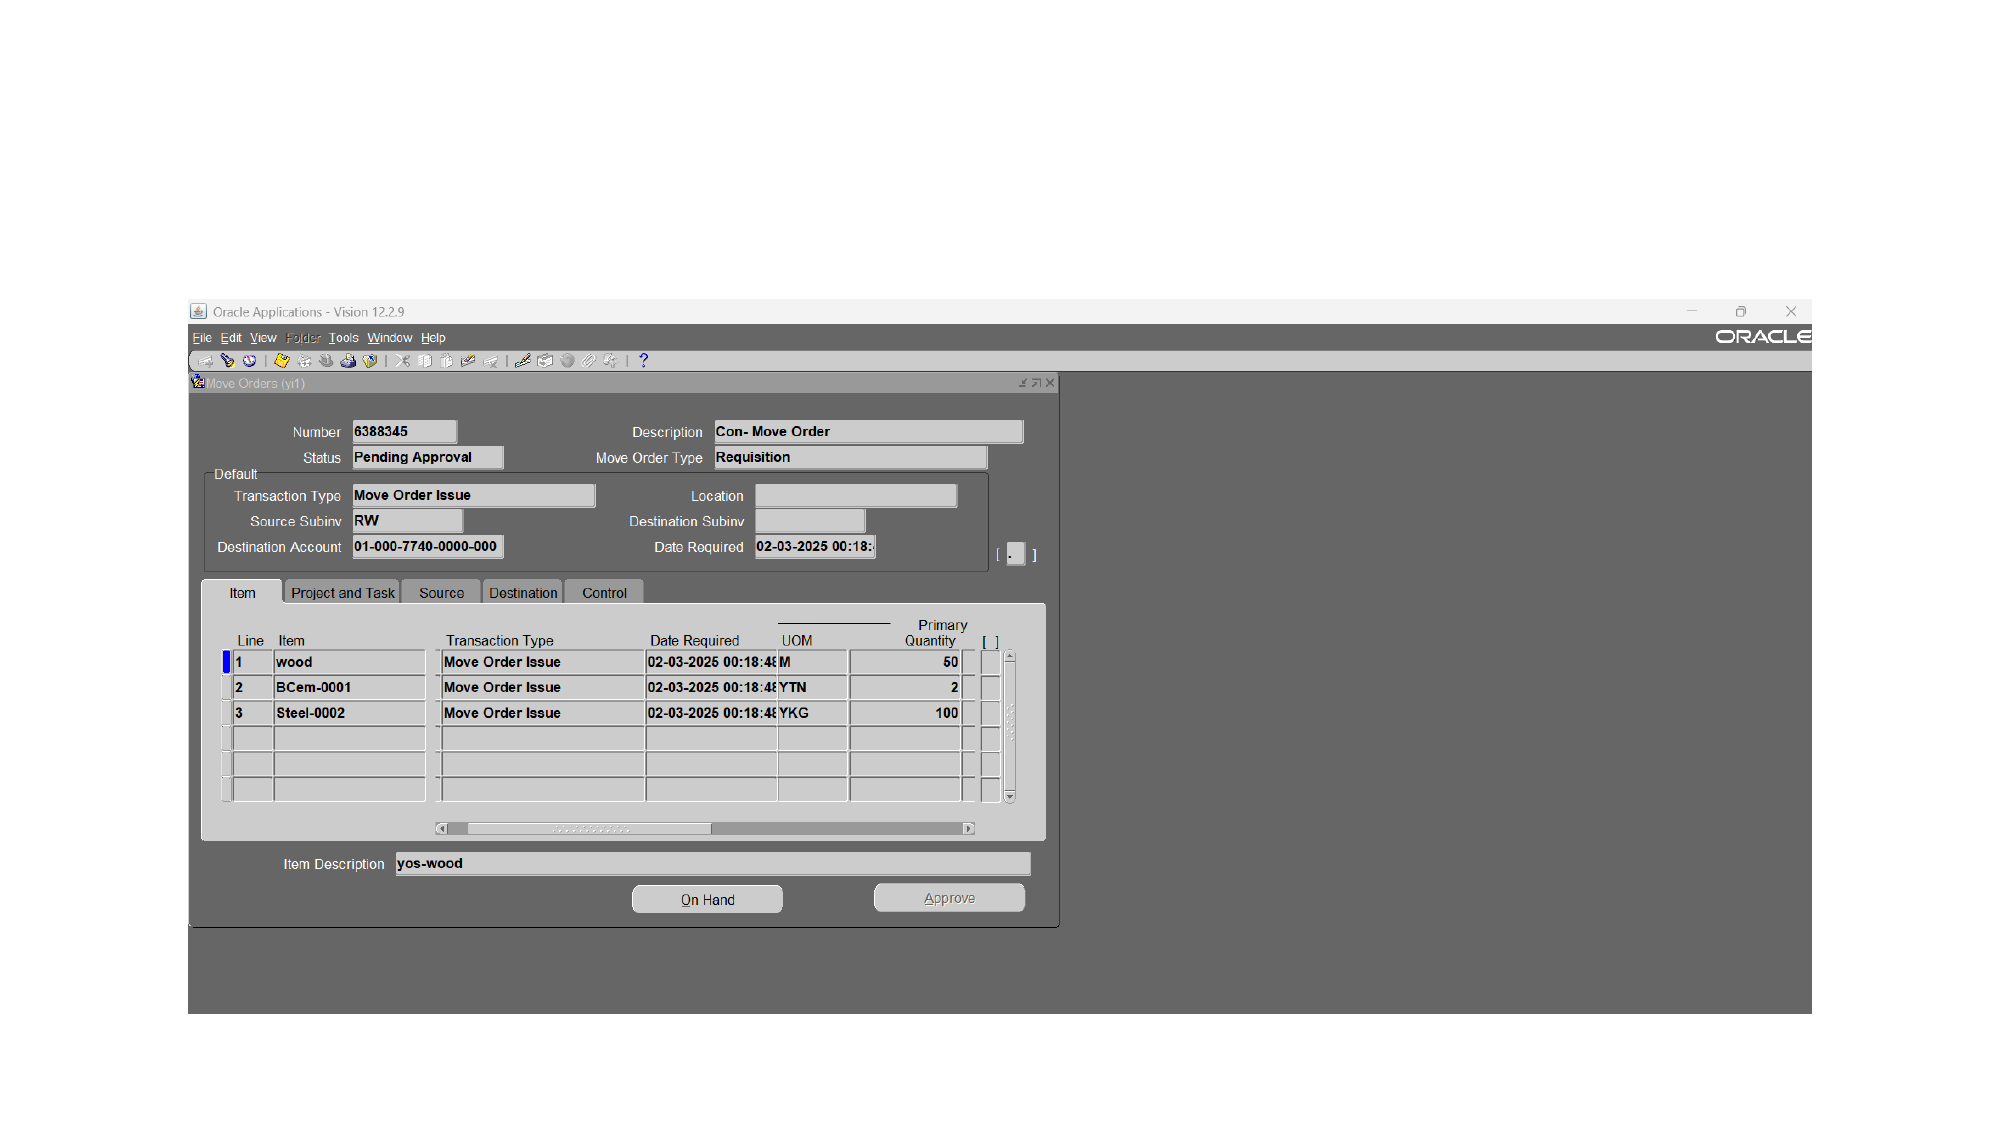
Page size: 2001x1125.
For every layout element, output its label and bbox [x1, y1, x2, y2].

list [188, 299, 1812, 1014]
